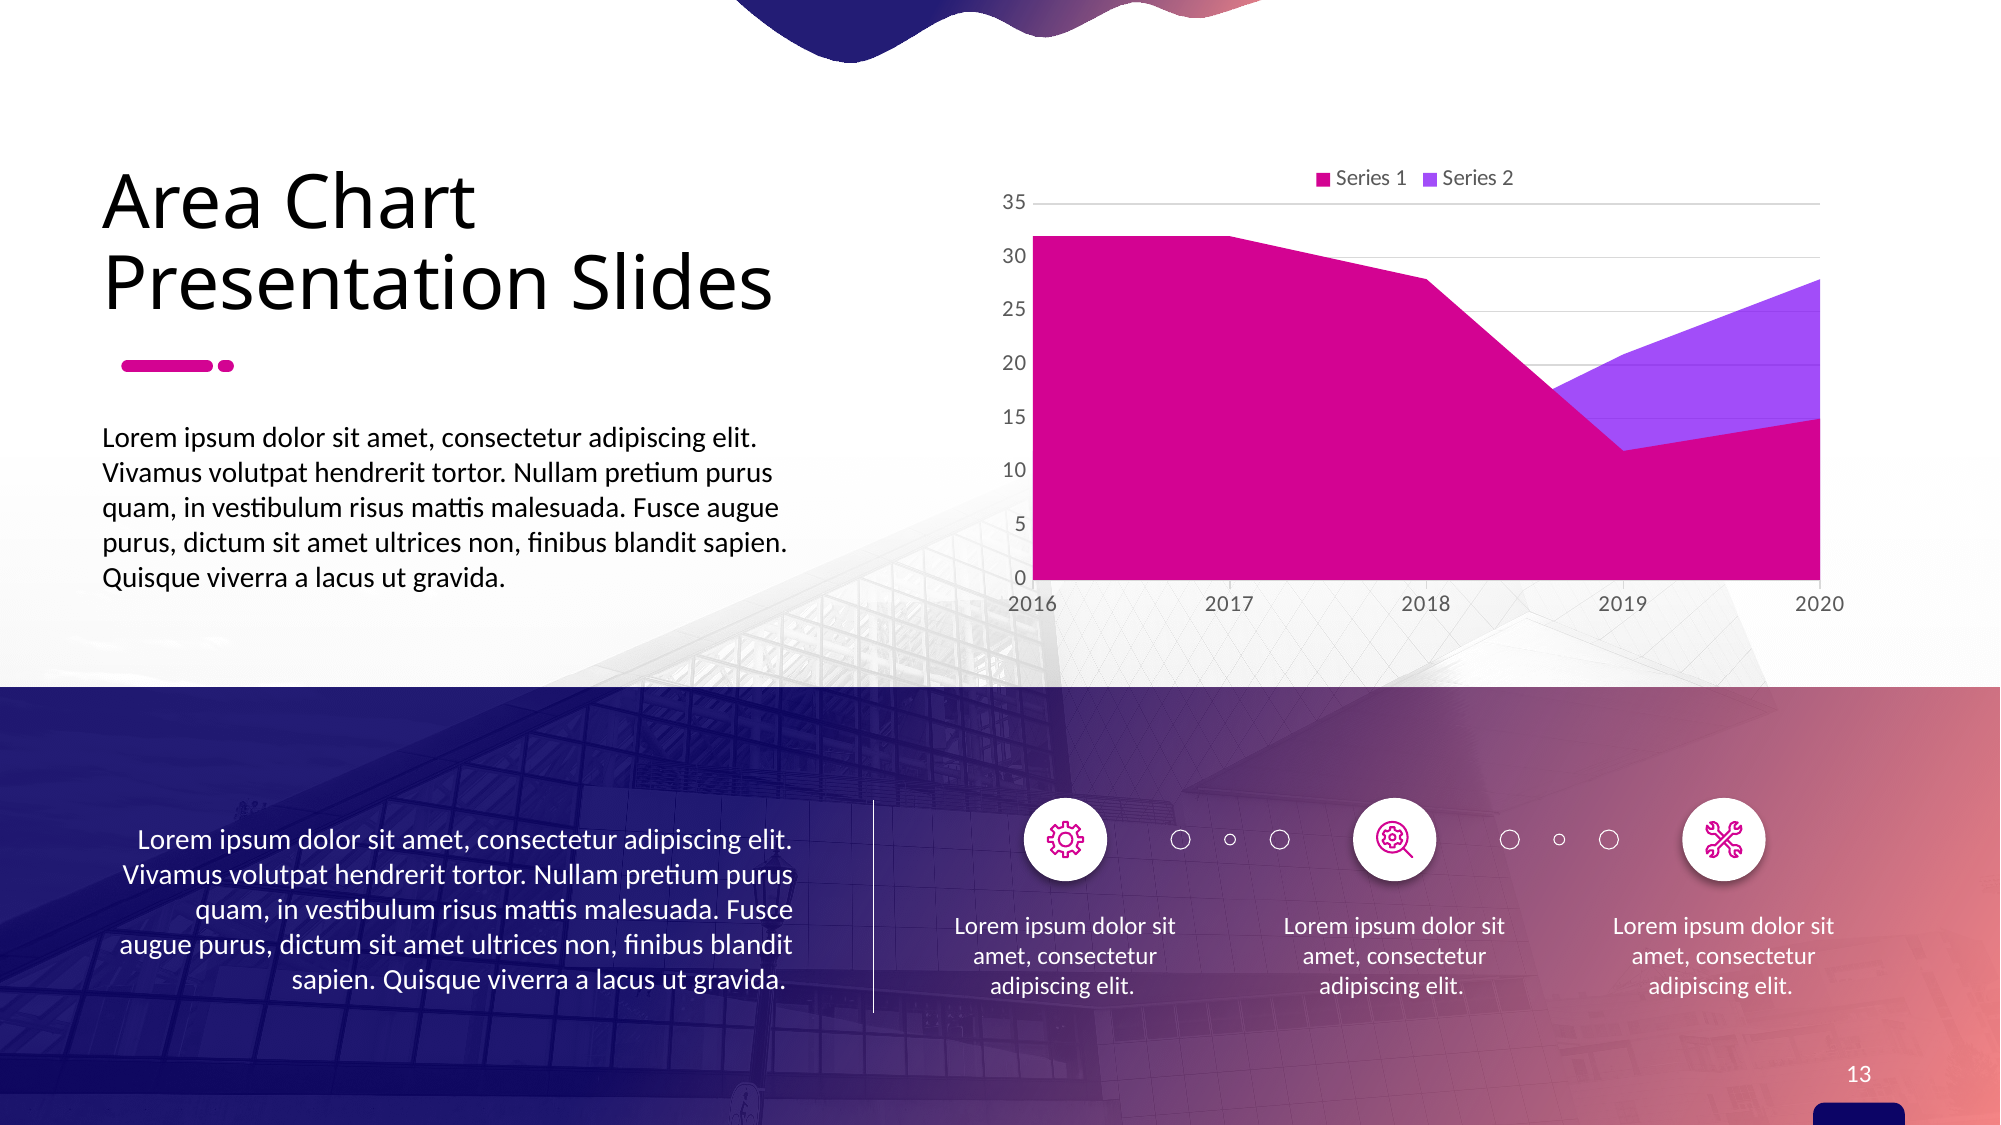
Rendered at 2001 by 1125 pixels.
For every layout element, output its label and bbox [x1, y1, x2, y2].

text_box [1500, 829, 1619, 850]
picture [0, 0, 2000, 1125]
text_box [1047, 821, 1084, 858]
text_box [1170, 829, 1290, 850]
chart [939, 151, 1892, 640]
text_box [1705, 821, 1742, 858]
text_box [1377, 821, 1413, 858]
